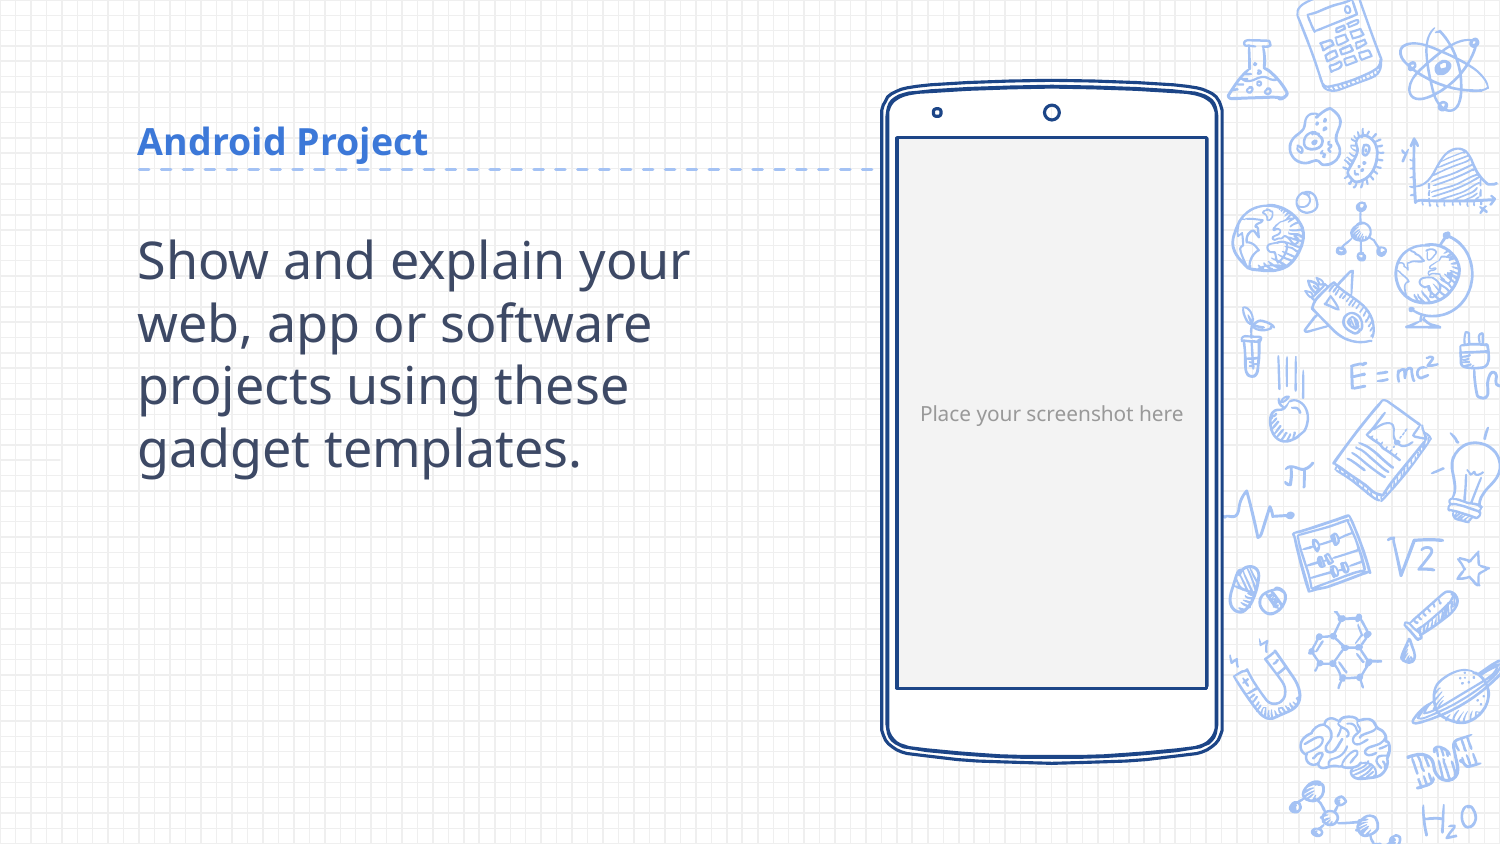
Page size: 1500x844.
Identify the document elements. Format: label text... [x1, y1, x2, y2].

title Android Project [122, 36, 1130, 178]
text_box Place your screenshot here [897, 137, 1207, 689]
list Show and explain your web, app or software projects using these gadget templates. [122, 212, 789, 806]
text_box [881, 82, 1223, 764]
